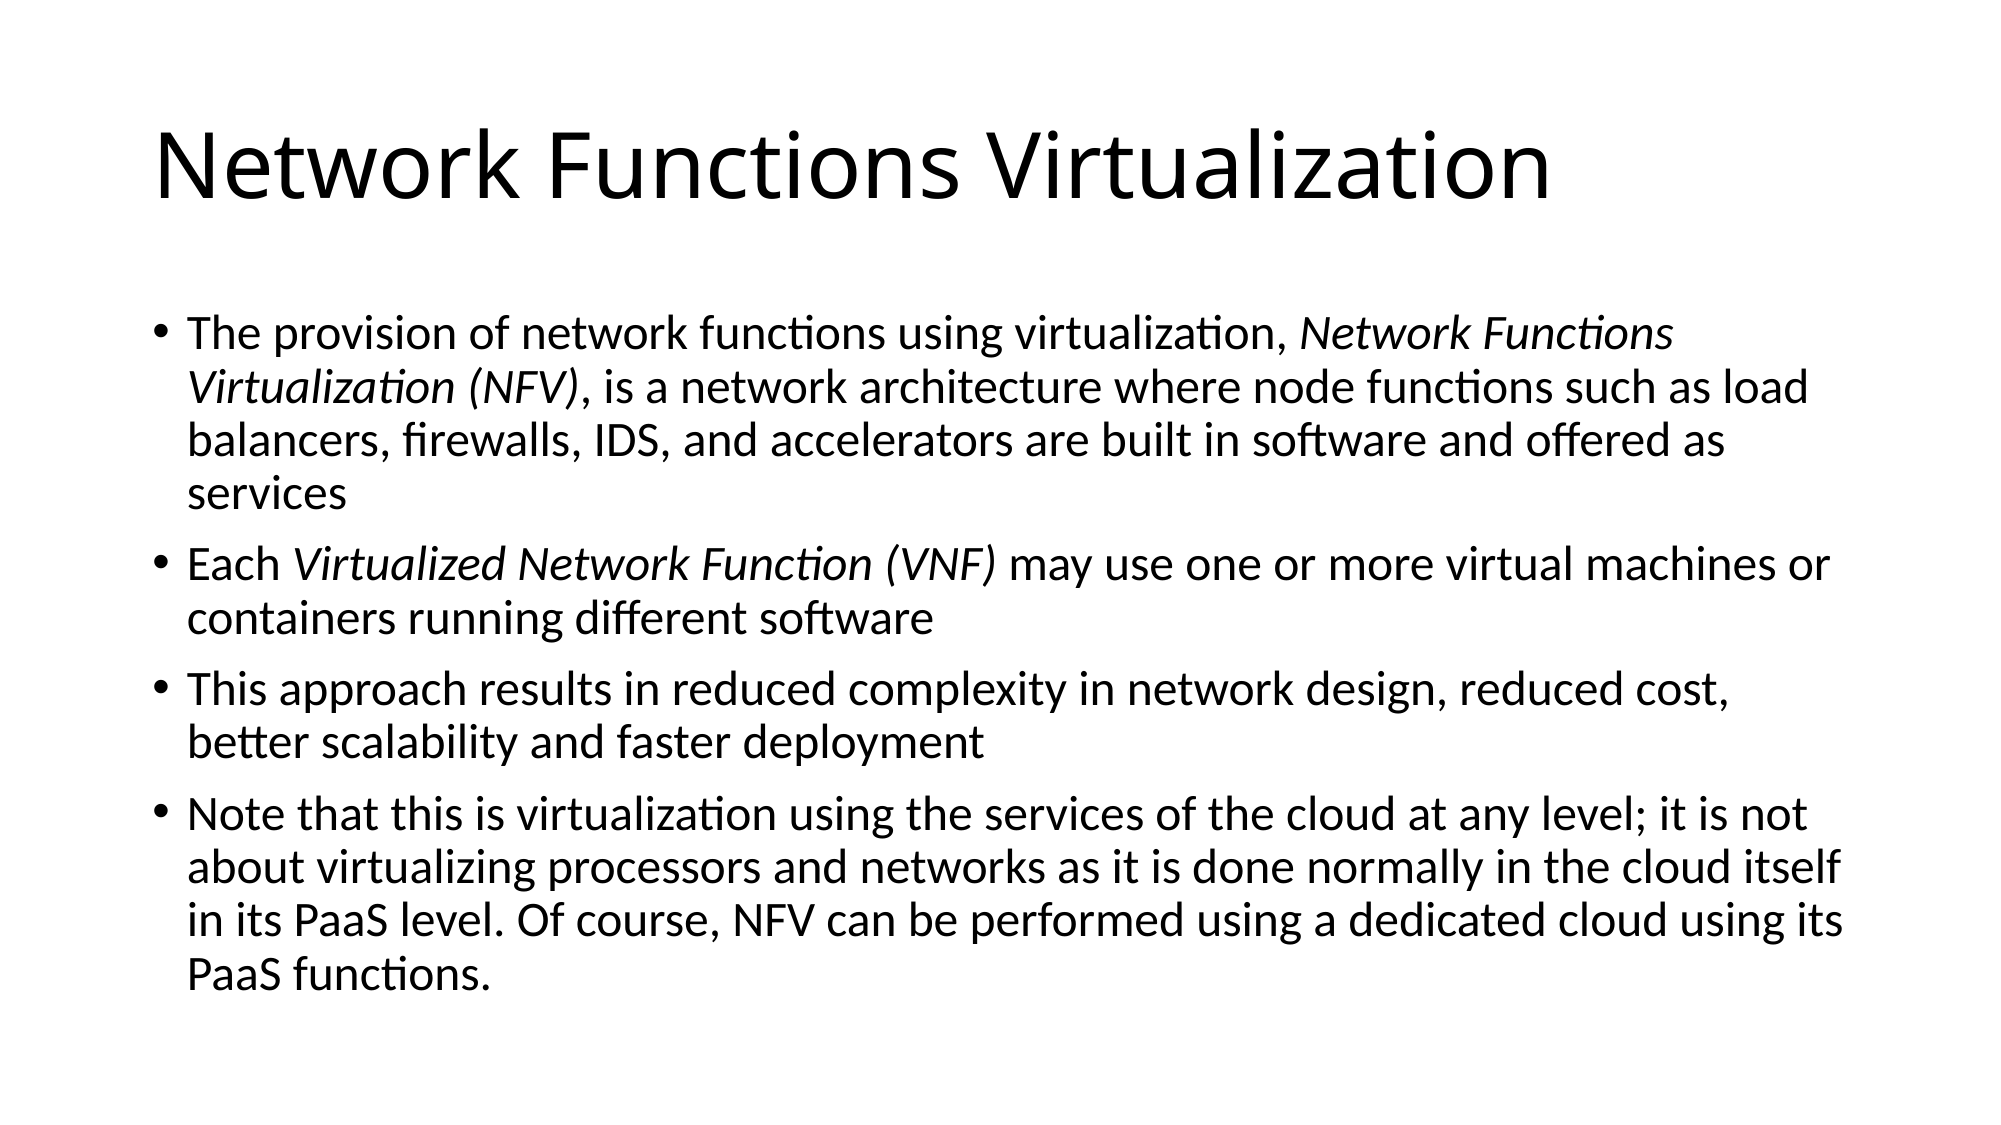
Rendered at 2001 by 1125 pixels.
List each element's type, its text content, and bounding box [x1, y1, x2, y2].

title Network Functions Virtualization [137, 59, 1863, 278]
list The provision of network functions using virtualization, Network Functions Virtualization (NFV), is a network architecture where node functions such as load balancers, firewalls, IDS, and accelerators are built in software and offered as services Each Virtualized Network Function (VNF) may use one or more virtual machines or containers running different software This approach results in reduced complexity in network design, reduced cost, better scalability and faster deployment Note that this is virtualization using the services of the cloud at any level; it is not about virtualizing processors and networks as it is done normally in the cloud itself in its PaaS level. Of course, NFV can be performed using a dedicated cloud using its PaaS functions. [137, 299, 1863, 1014]
